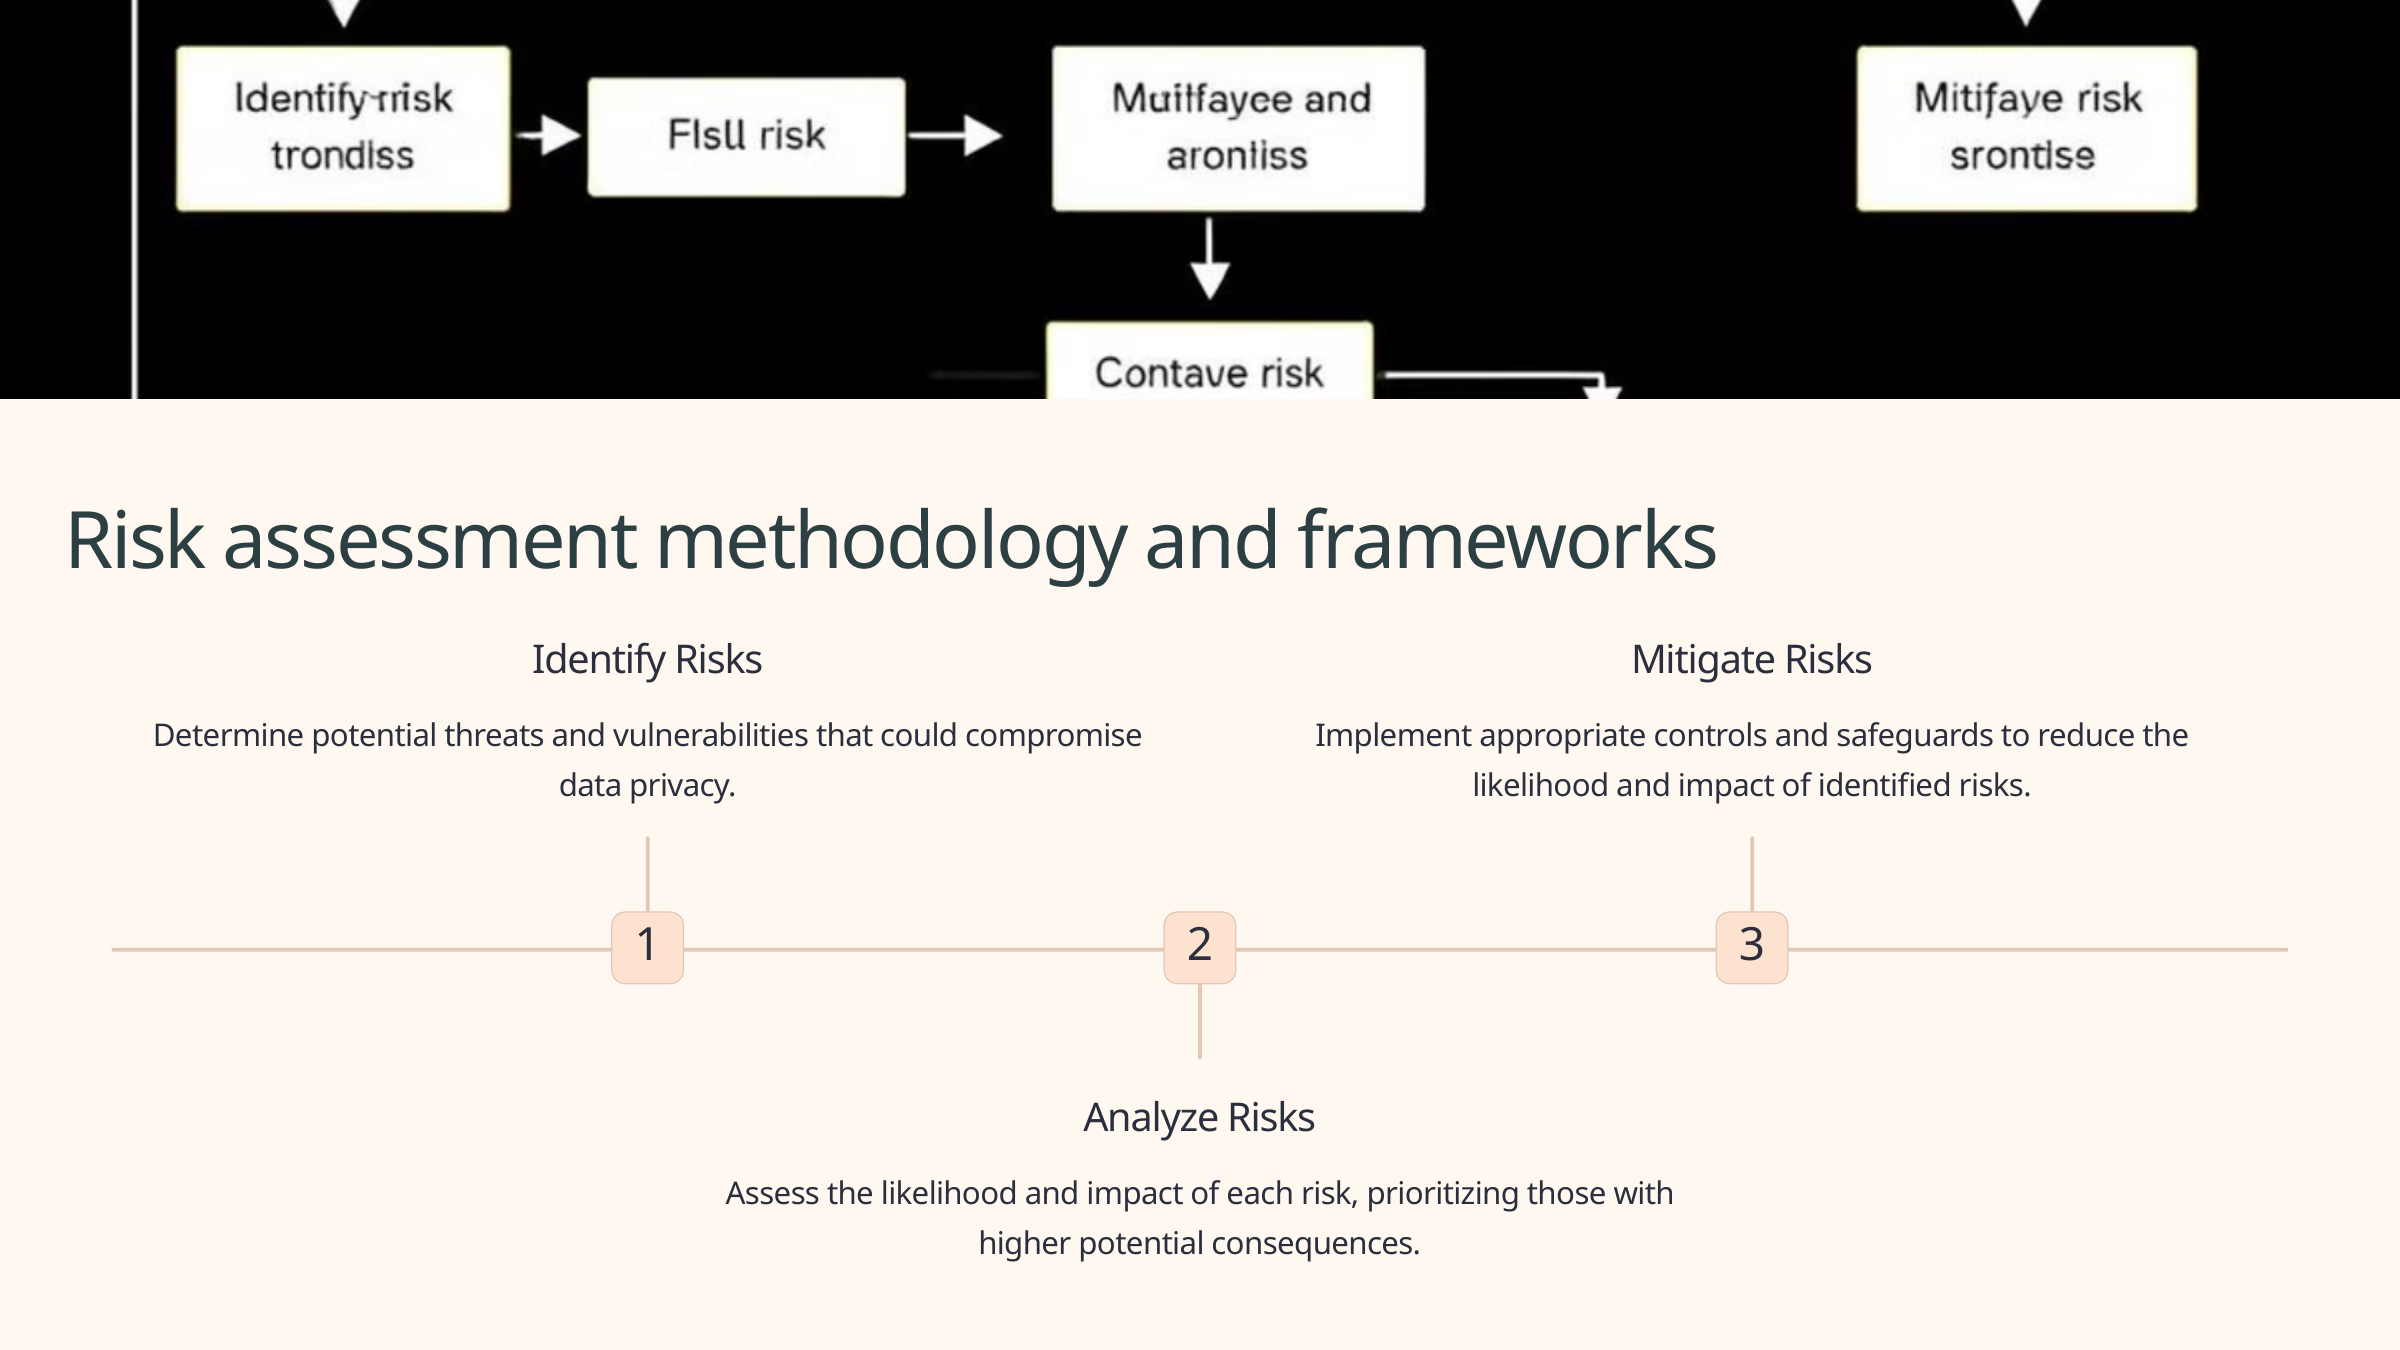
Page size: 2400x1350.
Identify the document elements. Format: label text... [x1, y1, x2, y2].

text_box 2 [1186, 923, 1214, 970]
text_box [1788, 947, 2289, 952]
text_box Assess the likelihood and impact of each risk, prioritizing those with higher potential consequences. [695, 1160, 1705, 1261]
text_box Mitigate Risks [1631, 633, 1874, 682]
text_box 1 [634, 923, 661, 970]
text_box [111, 947, 611, 952]
text_box Identify Risks [532, 633, 764, 682]
text_box 3 [1739, 923, 1766, 970]
text_box Implement appropriate controls and safeguards to reduce the likelihood and impact of identified risks. [1247, 702, 2257, 803]
text_box [1236, 947, 1716, 952]
text_box [645, 836, 650, 911]
text_box [1164, 911, 1236, 984]
text_box [1716, 911, 1788, 984]
picture [0, 0, 2400, 399]
text_box [611, 911, 684, 984]
text_box Analyze Risks [1083, 1091, 1317, 1140]
text_box [1750, 836, 1755, 911]
text_box [684, 947, 1164, 952]
text_box Risk assessment methodology and frameworks [64, 486, 1719, 584]
text_box [1198, 984, 1202, 1060]
text_box Determine potential threats and vulnerabilities that could compromise data privacy. [143, 702, 1153, 803]
